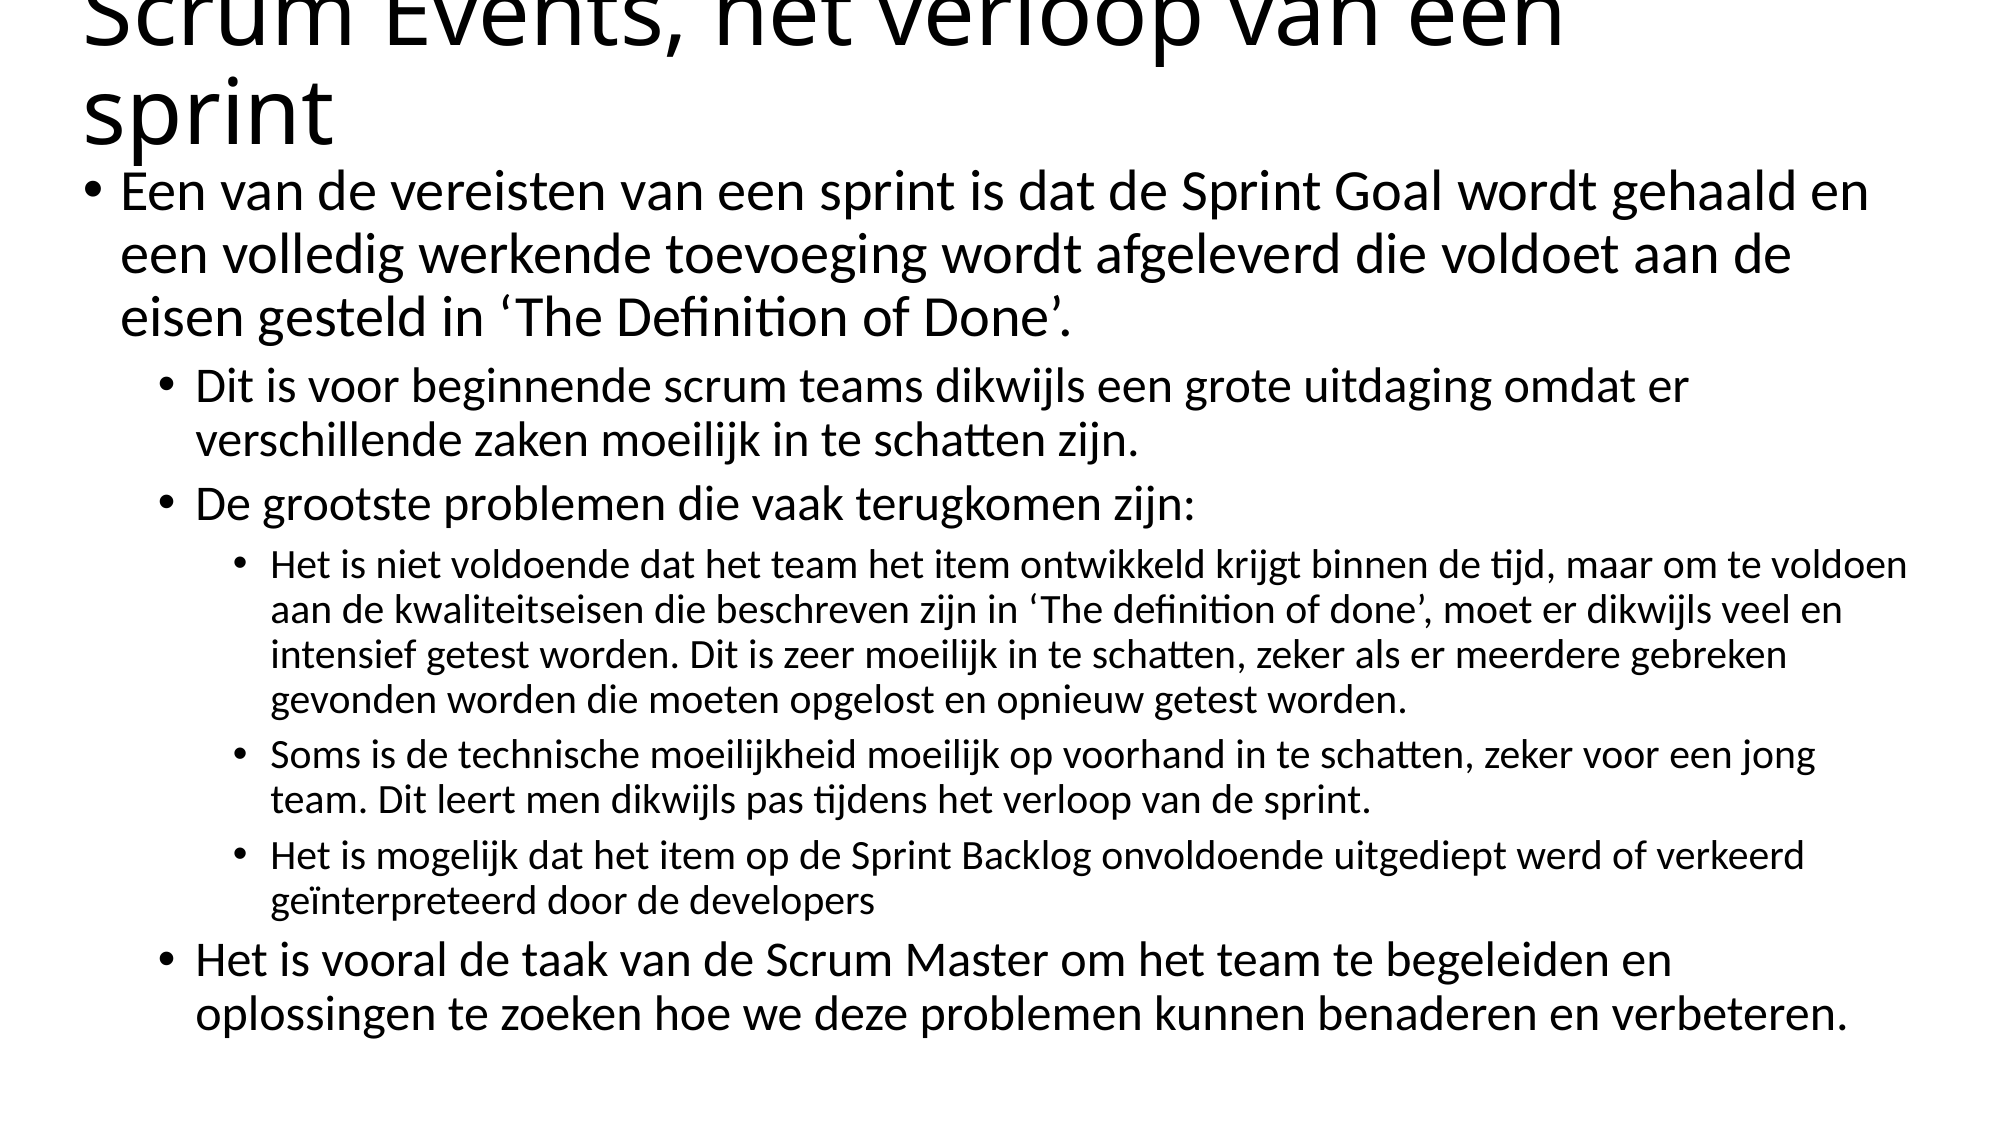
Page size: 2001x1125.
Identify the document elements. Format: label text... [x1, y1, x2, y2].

list Een van de vereisten van een sprint is dat de Sprint Goal wordt gehaald en een volledig werkende toevoeging wordt afgeleverd die voldoet aan de eisen gesteld in ‘The Definition of Done’. Dit is voor beginnende scrum teams dikwijls een grote uitdaging omdat er verschillende zaken moeilijk in te schatten zijn. De grootste problemen die vaak terugkomen zijn: Het is niet voldoende dat het team het item ontwikkeld krijgt binnen de tijd, maar om te voldoen aan de kwaliteitseisen die beschreven zijn in ‘The definition of done’, moet er dikwijls veel en intensief getest worden. Dit is zeer moeilijk in te schatten, zeker als er meerdere gebreken gevonden worden die moeten opgelost en opnieuw getest worden. Soms is de technische moeilijkheid moeilijk op voorhand in te schatten, zeker voor een jong team. Dit leert men dikwijls pas tijdens het verloop van de sprint. Het is mogelijk dat het item op de Sprint Backlog onvoldoende uitgediept werd of verkeerd geïnterpreteerd door de developers Het is vooral de taak van de Scrum Master om het team te begeleiden en oplossingen te zoeken hoe we deze problemen kunnen benaderen en verbeteren. [67, 152, 1932, 1103]
title Scrum Events, het verloop van een sprint [67, 0, 1793, 131]
